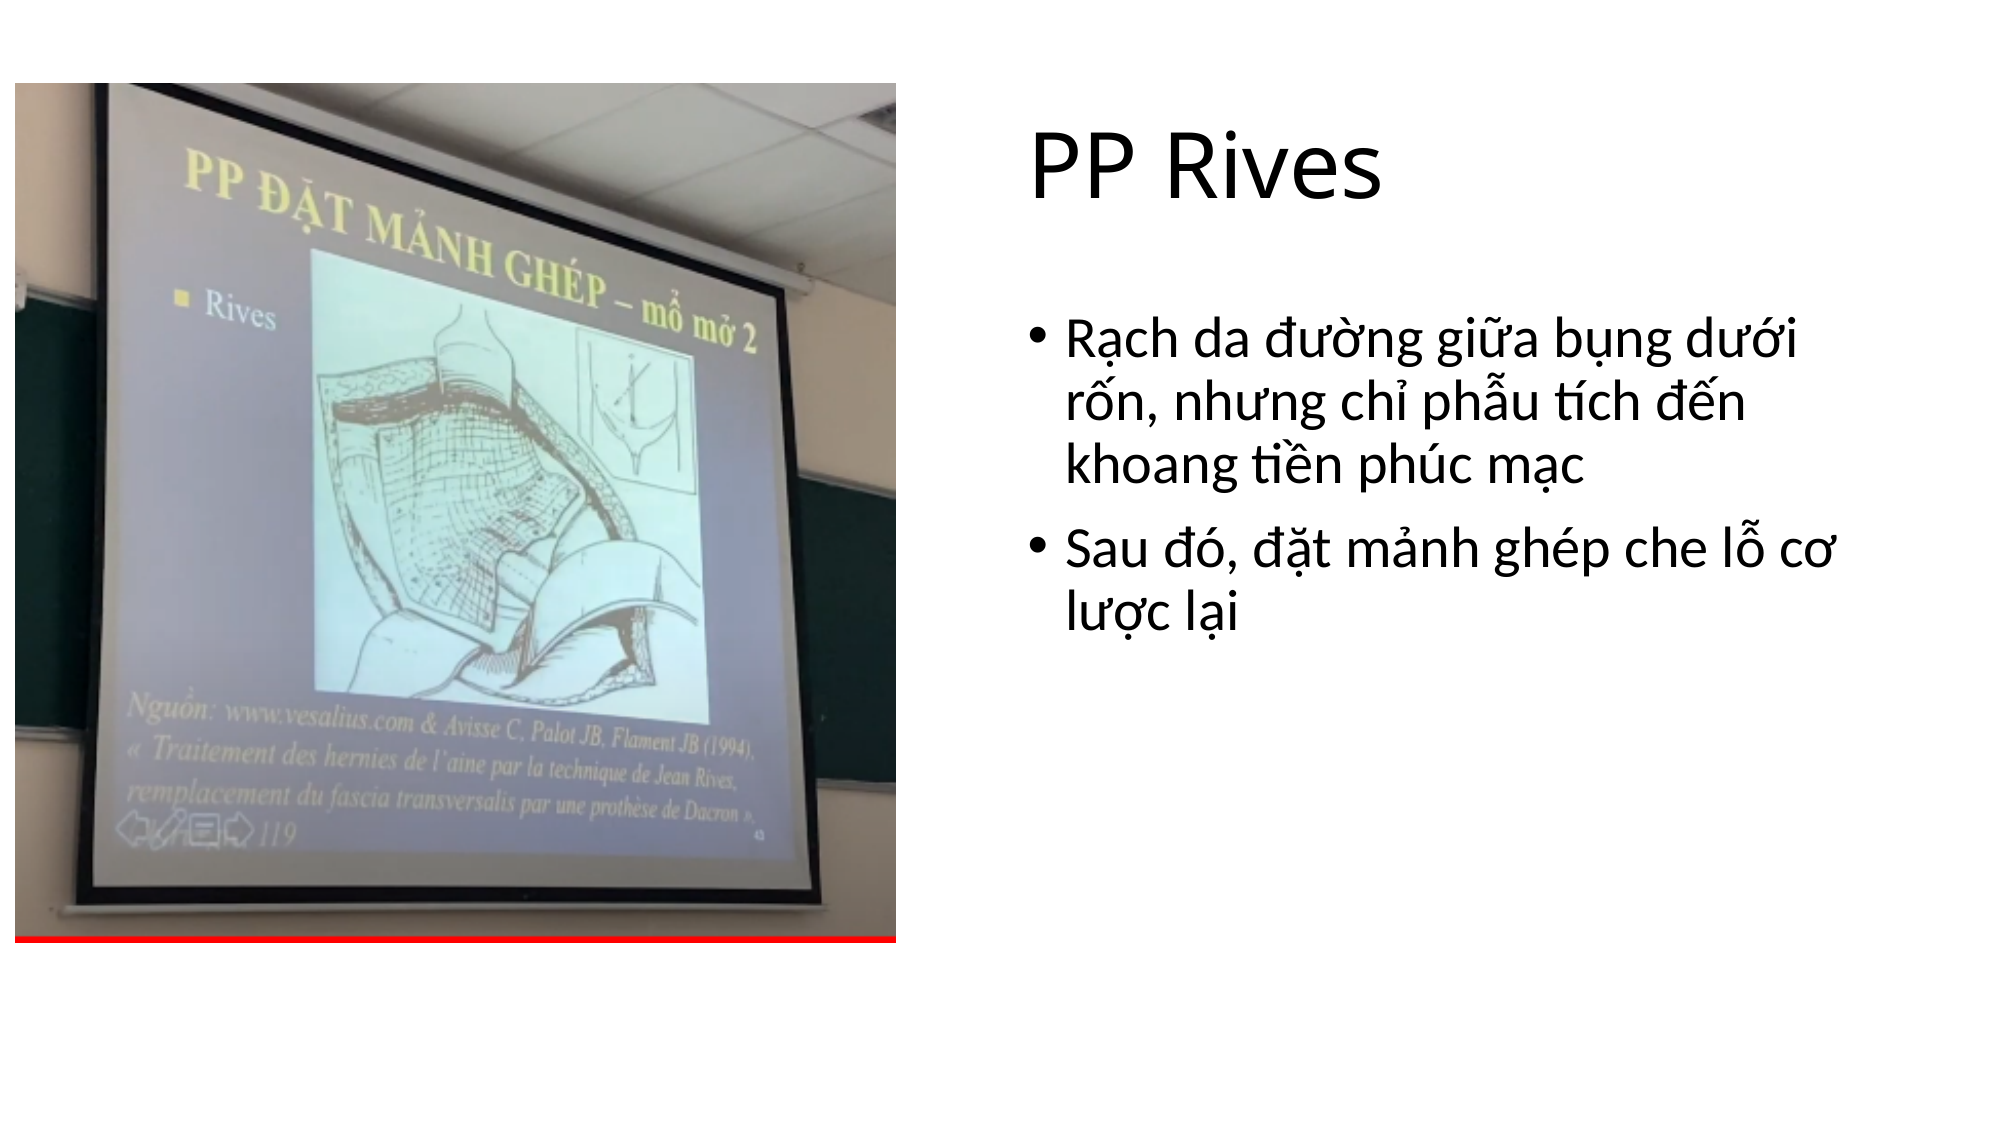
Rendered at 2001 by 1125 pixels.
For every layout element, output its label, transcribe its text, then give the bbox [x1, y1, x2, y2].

title PP Rives [1012, 59, 1863, 278]
list Rạch da đường giữa bụng dưới rốn, nhưng chỉ phẫu tích đến khoang tiền phúc mạc Sau đó, đặt mảnh ghép che lỗ cơ lược lại [1012, 299, 1863, 1014]
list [15, 83, 896, 943]
